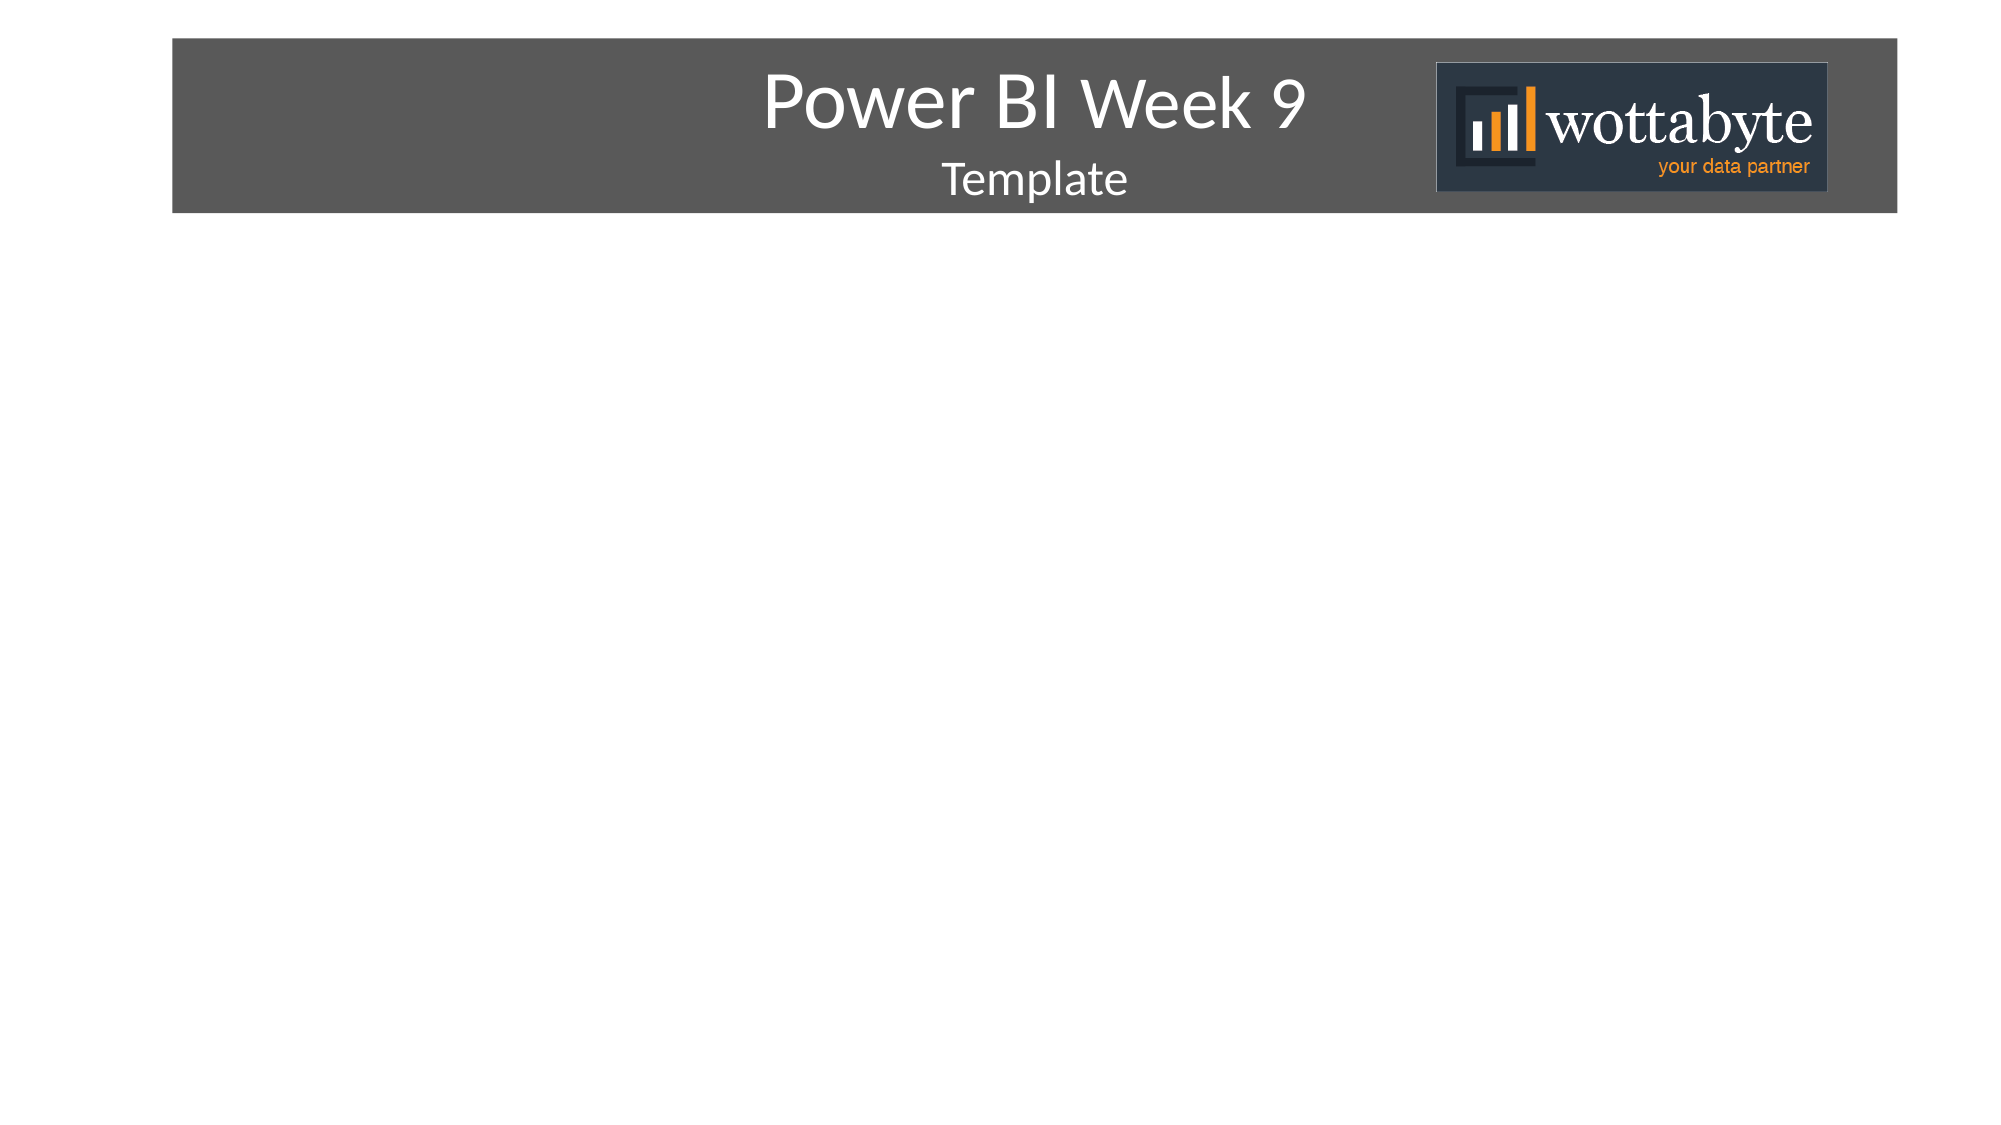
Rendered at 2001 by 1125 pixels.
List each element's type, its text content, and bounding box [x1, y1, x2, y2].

text_box Power BI Week 9 Template [172, 38, 1898, 214]
picture [1436, 62, 1828, 192]
